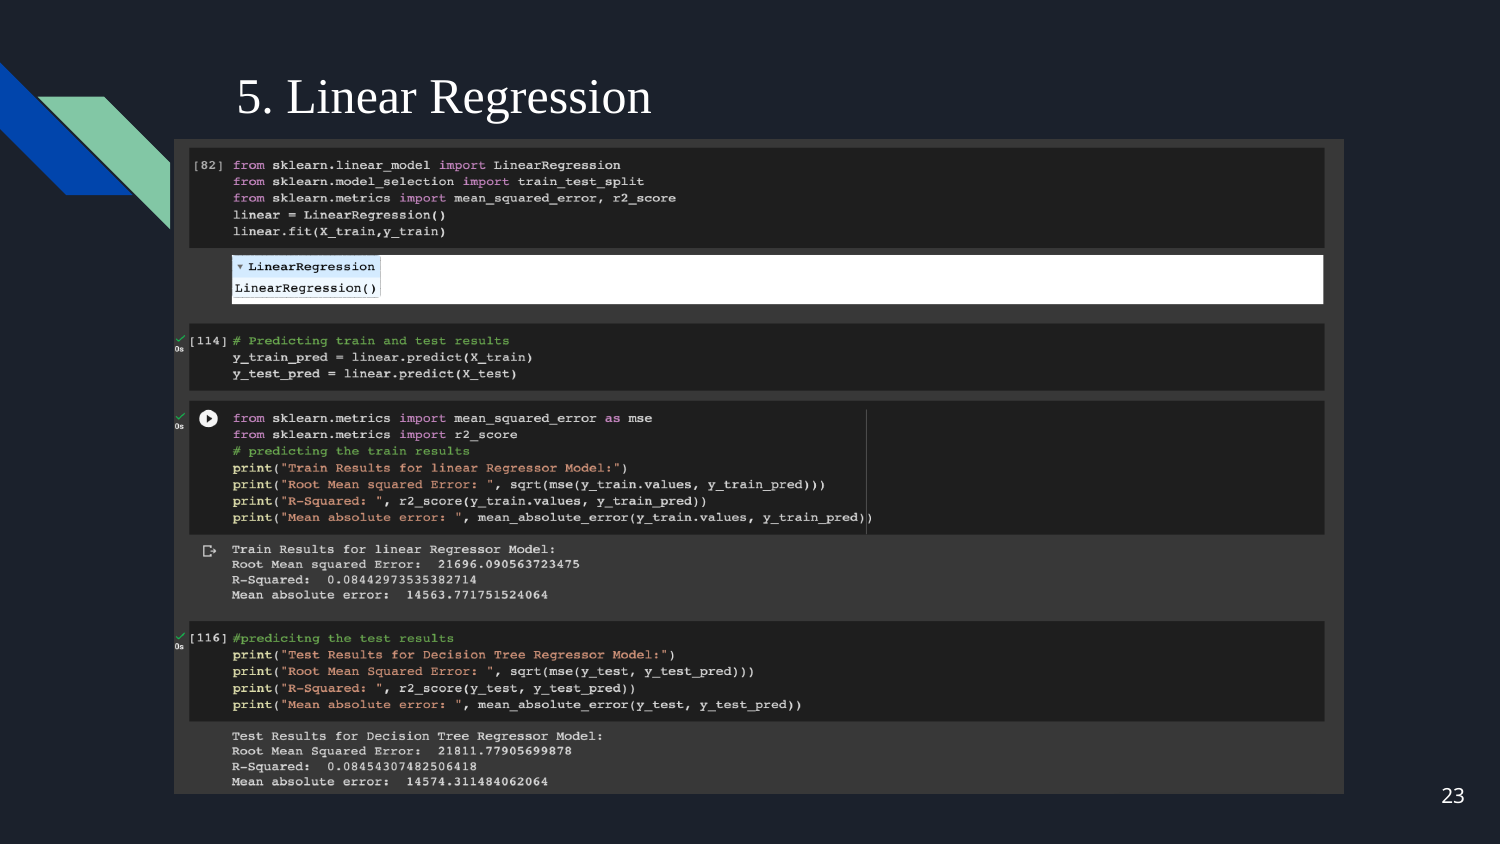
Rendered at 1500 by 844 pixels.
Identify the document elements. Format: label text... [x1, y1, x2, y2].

title 5. Linear Regression [221, 48, 1376, 140]
picture [174, 138, 1345, 794]
slide_number 23 [1389, 764, 1480, 830]
